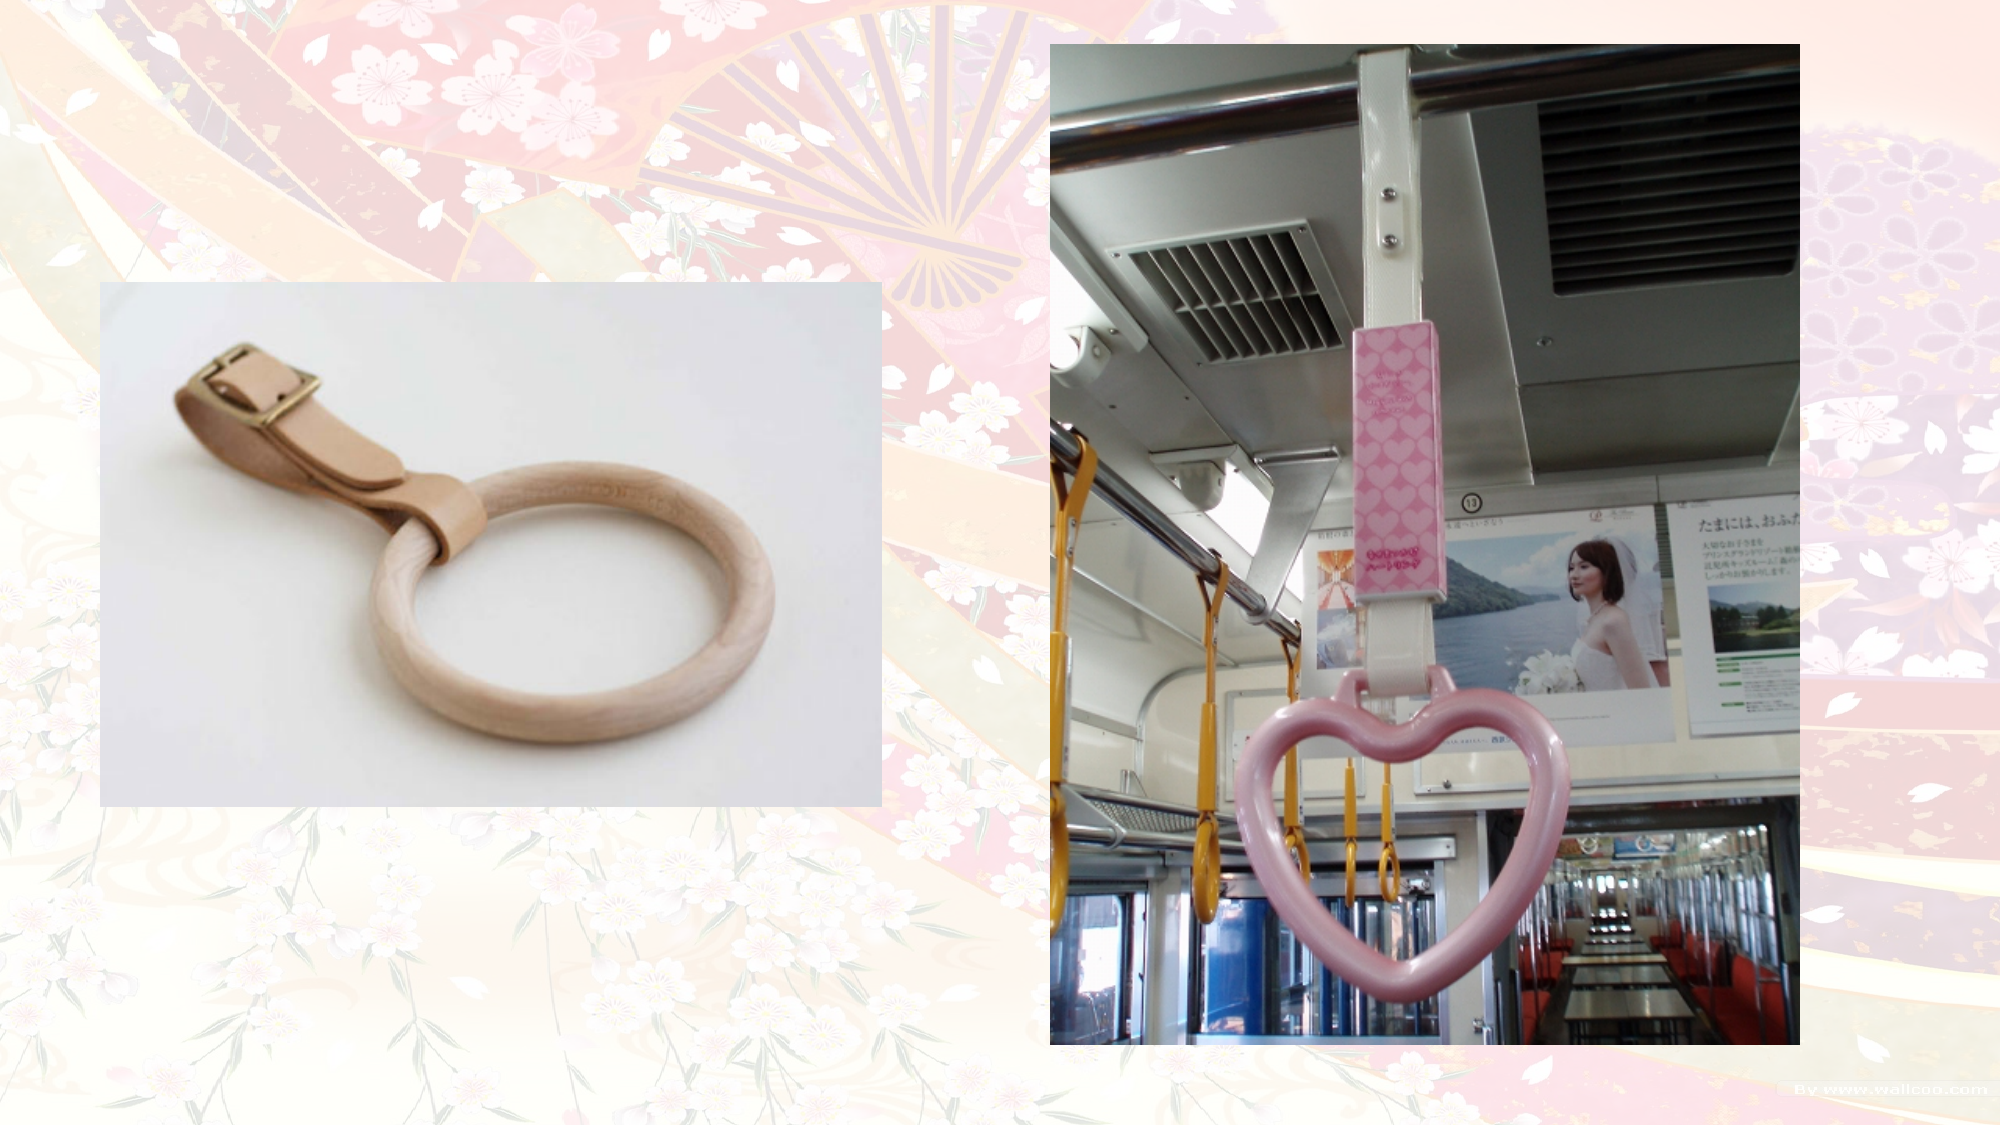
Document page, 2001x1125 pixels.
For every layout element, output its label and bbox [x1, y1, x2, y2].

picture [100, 282, 882, 807]
picture [1049, 44, 1800, 1045]
